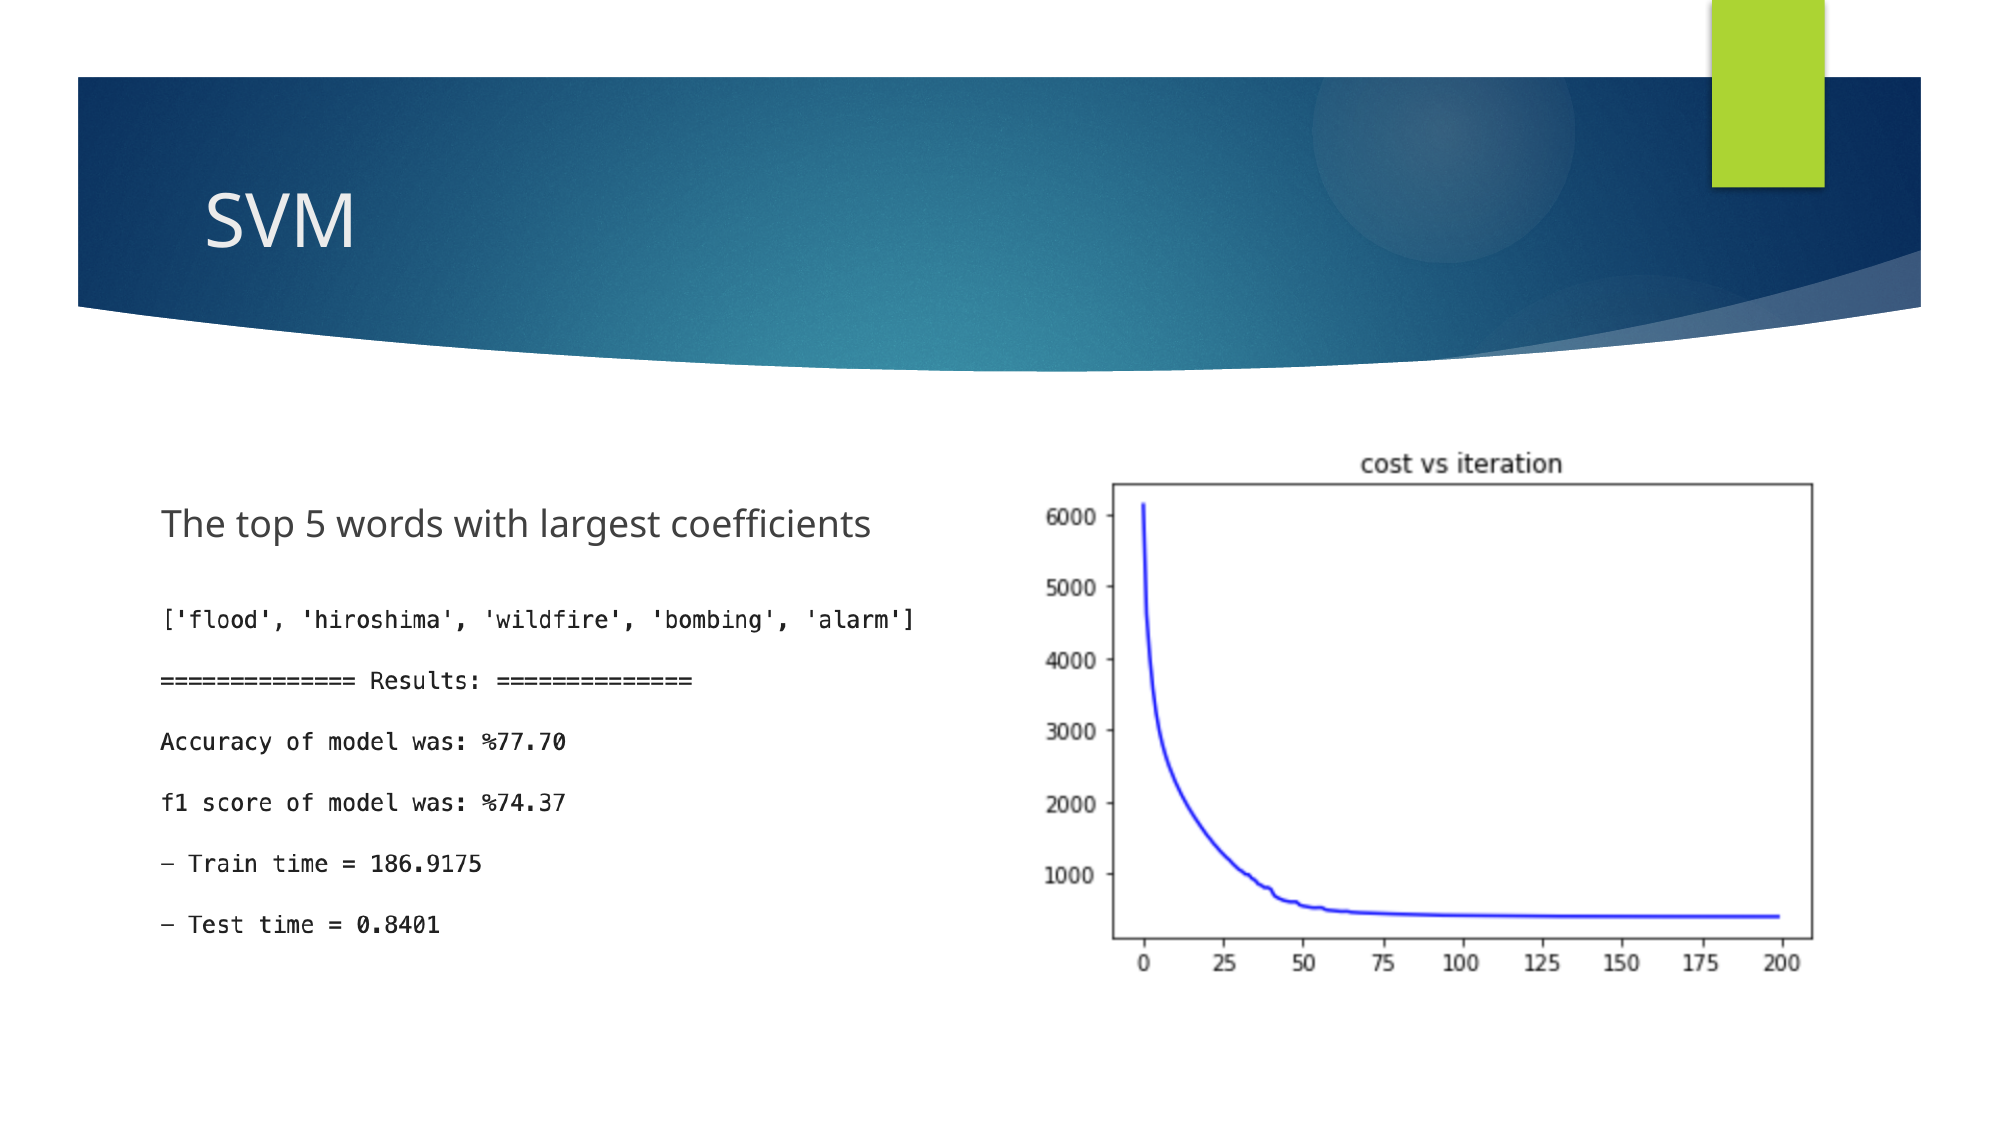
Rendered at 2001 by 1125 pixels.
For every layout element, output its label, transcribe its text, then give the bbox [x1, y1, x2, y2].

title SVM [189, 159, 1627, 276]
list The top 5 words with largest coefficients [145, 427, 991, 988]
picture [125, 597, 965, 968]
picture [1010, 426, 1857, 997]
